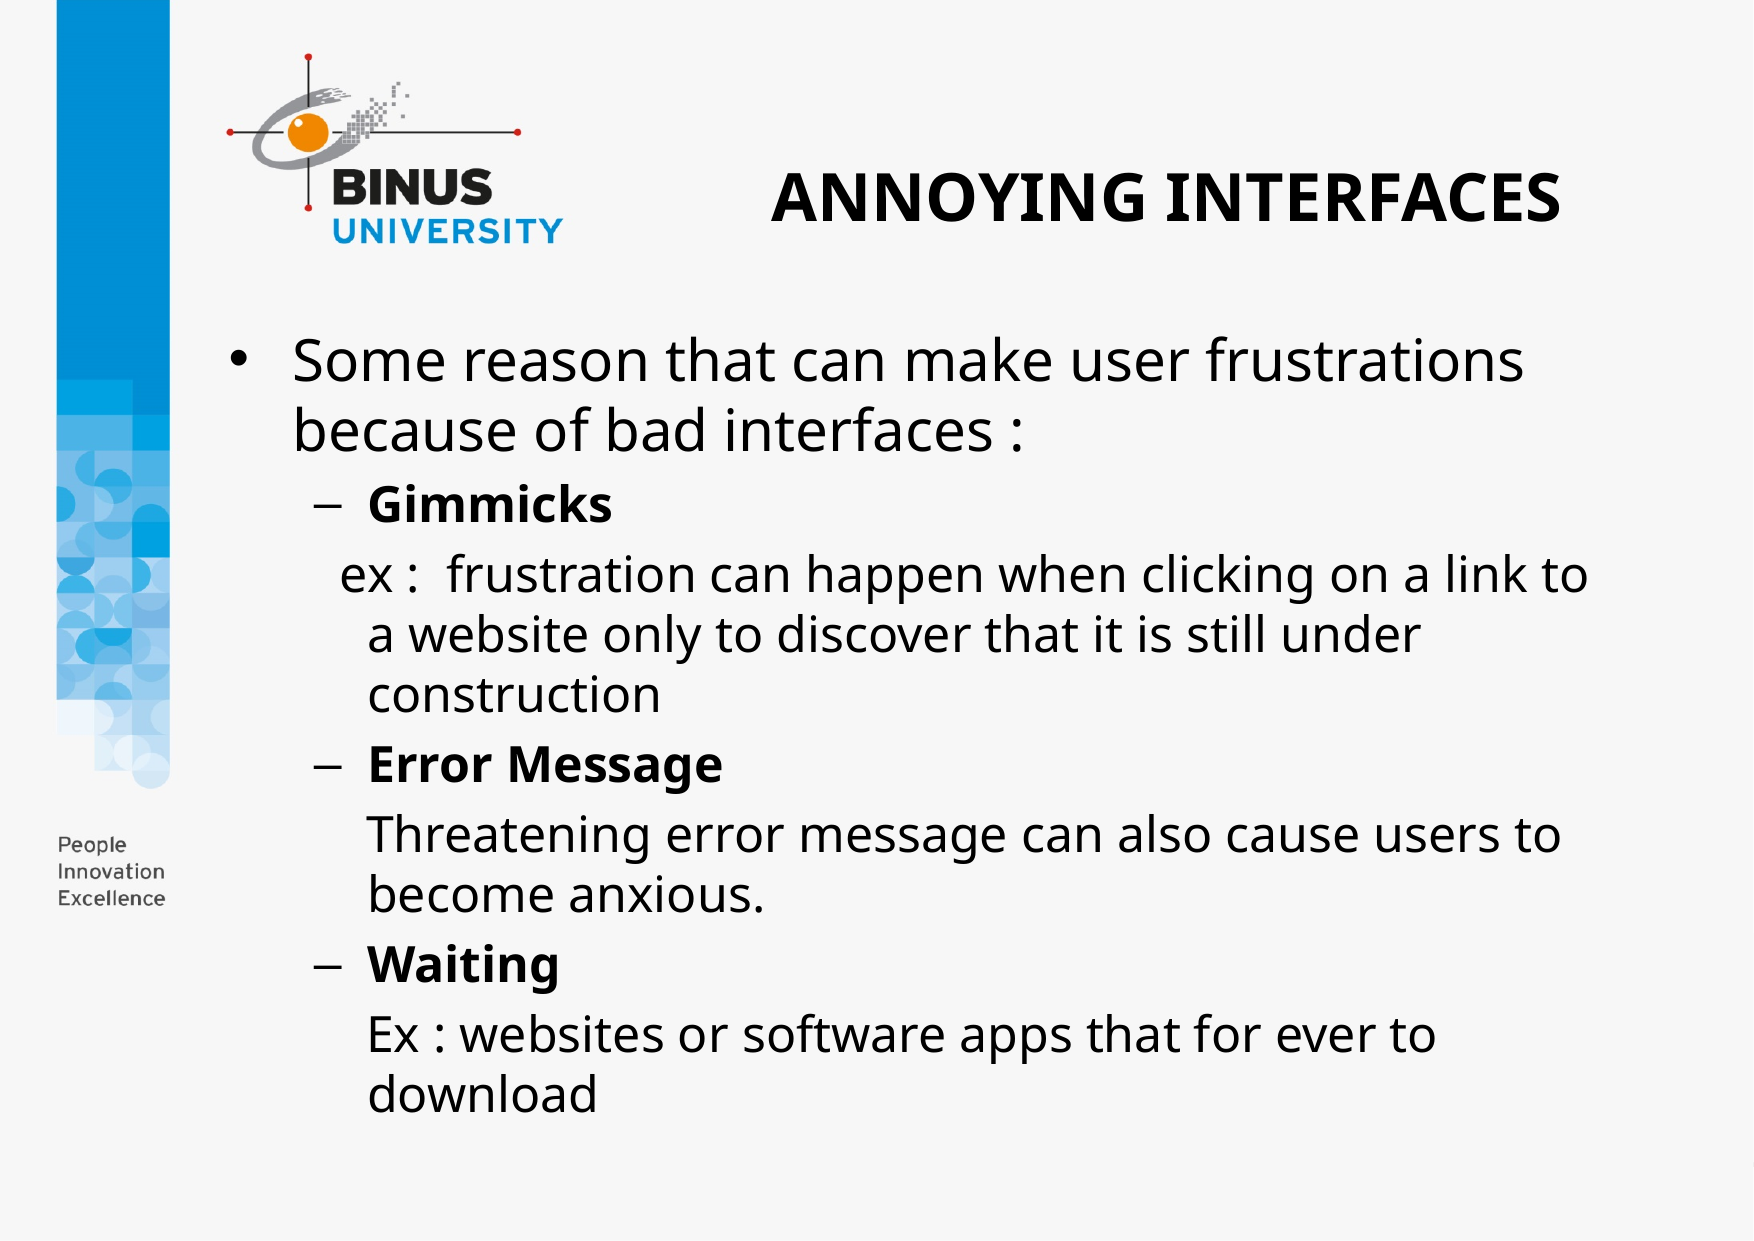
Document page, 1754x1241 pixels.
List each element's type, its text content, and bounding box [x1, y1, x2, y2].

picture [0, 0, 1754, 933]
text_box ANNOYING INTERFACES [756, 147, 1578, 243]
list Some reason that can make user frustrations because of bad interfaces : Gimmicks ex : frustration can happen when clicking on a link to a website only to discover that it is still under construction Error Message Threatening error message can also cause users to become anxious. Waiting Ex : websites or software apps that for ever to download [211, 314, 1618, 1085]
